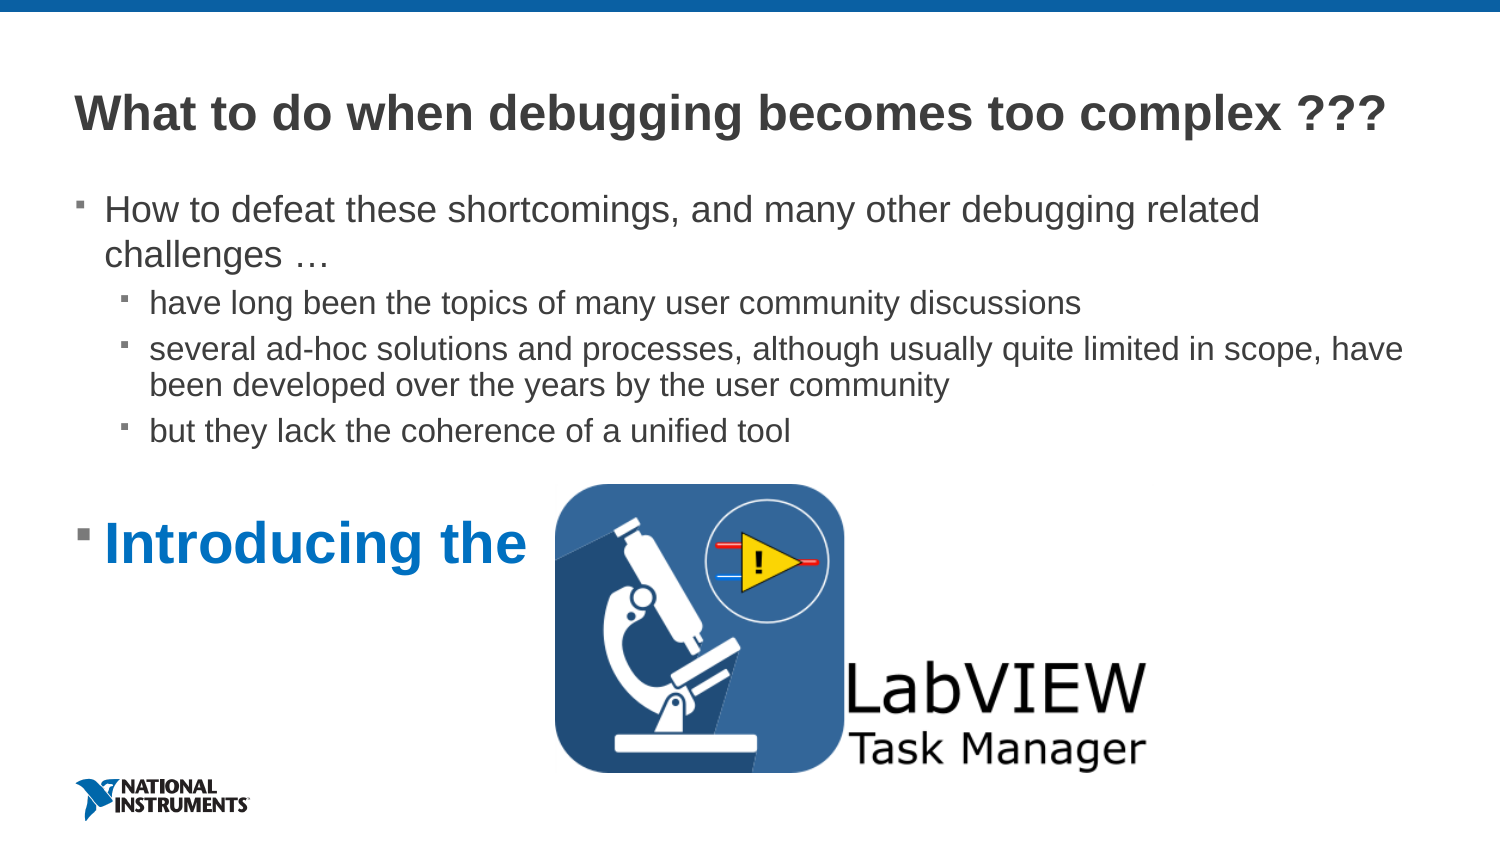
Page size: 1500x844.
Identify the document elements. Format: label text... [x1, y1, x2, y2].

title What to do when debugging becomes too complex ??? [74, 42, 1425, 177]
list How to defeat these shortcomings, and many other debugging related challenges … have long been the topics of many user community discussions several ad-hoc solutions and processes, although usually quite limited in scope, have been developed over the years by the user community but they lack the coherence of a unified tool Introducing the [74, 177, 1425, 773]
picture [555, 484, 1154, 773]
